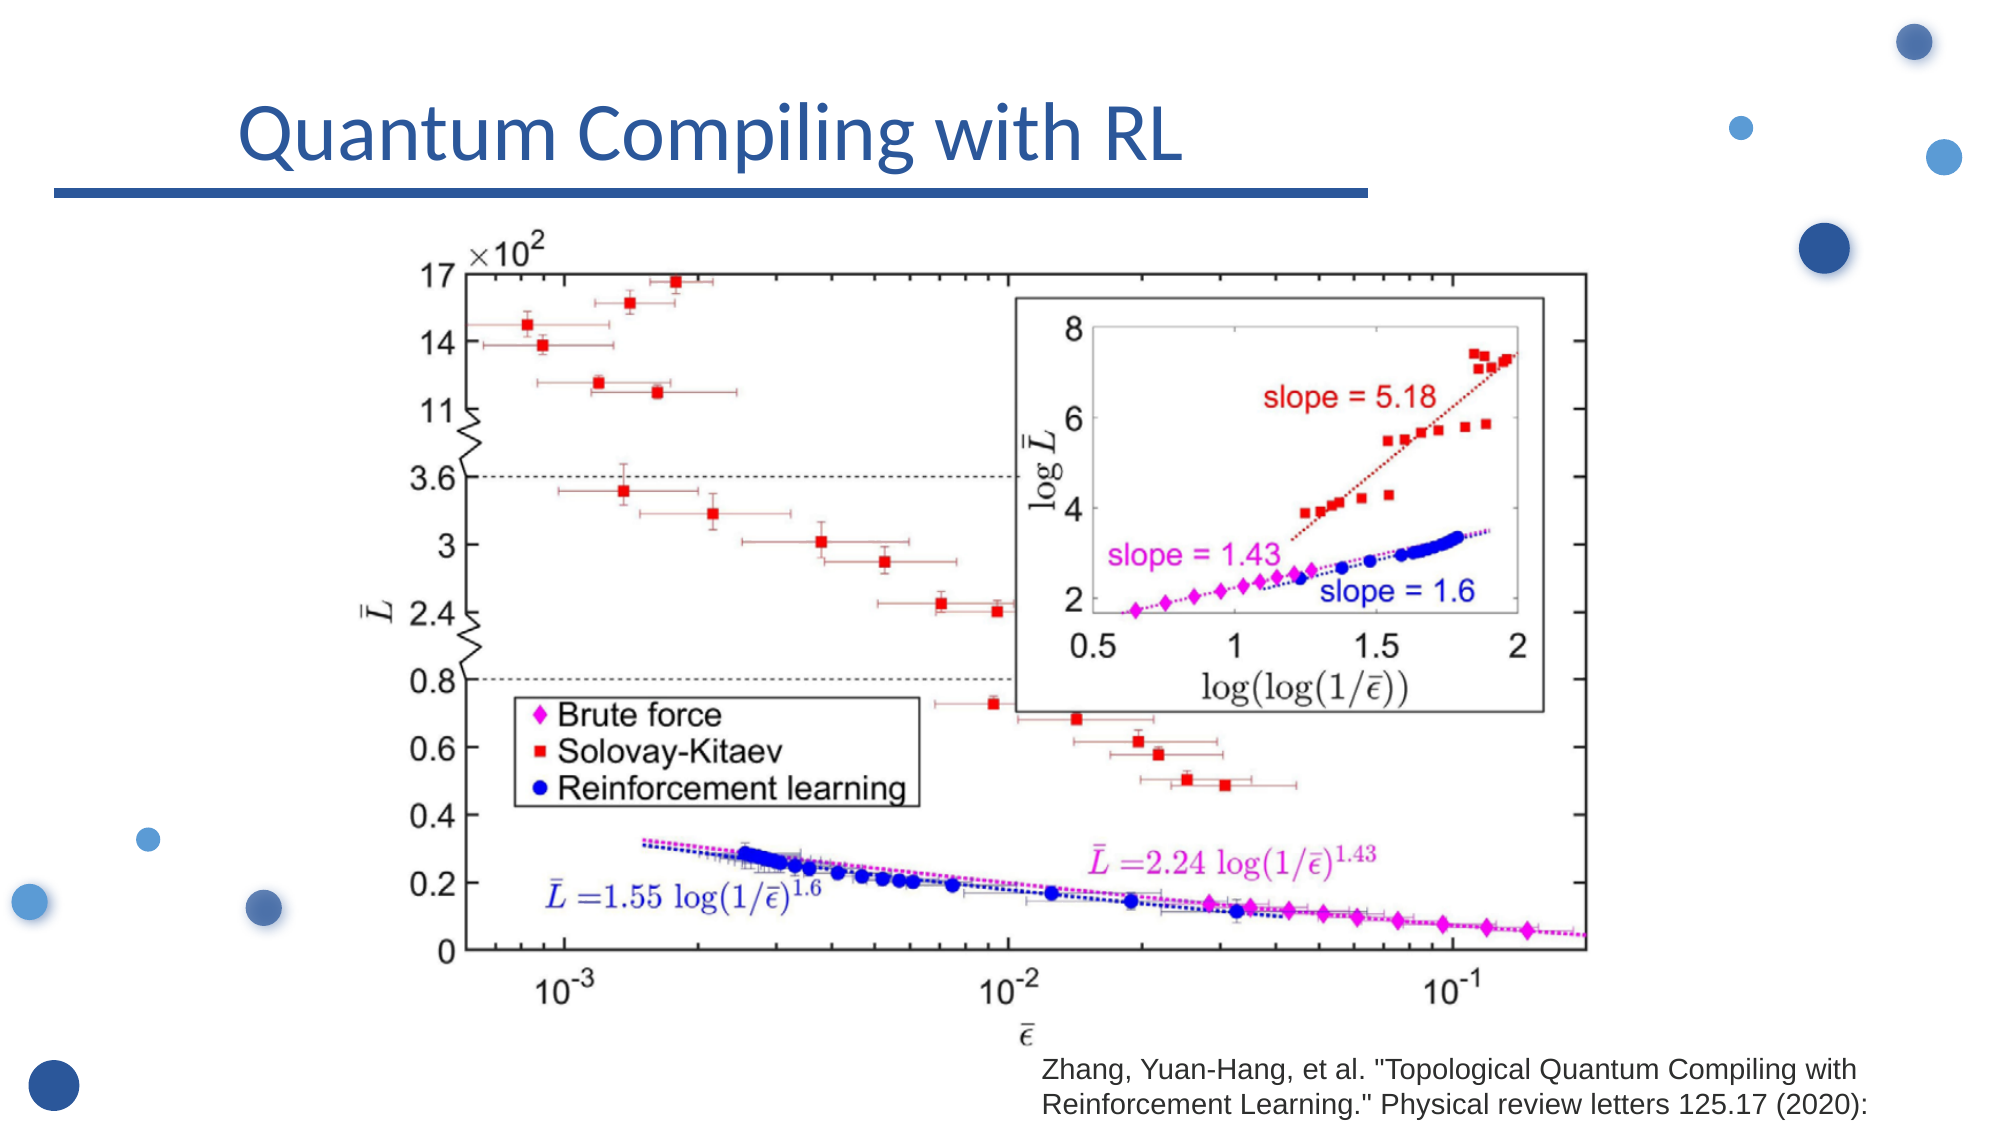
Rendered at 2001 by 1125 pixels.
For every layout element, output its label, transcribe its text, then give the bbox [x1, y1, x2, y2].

text_box [1924, 138, 1964, 177]
text_box [10, 882, 49, 922]
text_box [1727, 114, 1755, 142]
text_box Quantum Compiling with RL [53, 69, 1369, 185]
text_box Zhang, Yuan-Hang, et al. "Topological Quantum Compiling with Reinforcement Learning." Physical review letters 125.17 (2020): 170501. [1026, 1042, 1995, 1125]
picture [322, 213, 1624, 1050]
text_box [1797, 221, 1851, 275]
text_box [1895, 22, 1934, 62]
text_box [135, 826, 162, 853]
text_box [27, 1059, 81, 1112]
text_box [244, 888, 283, 928]
